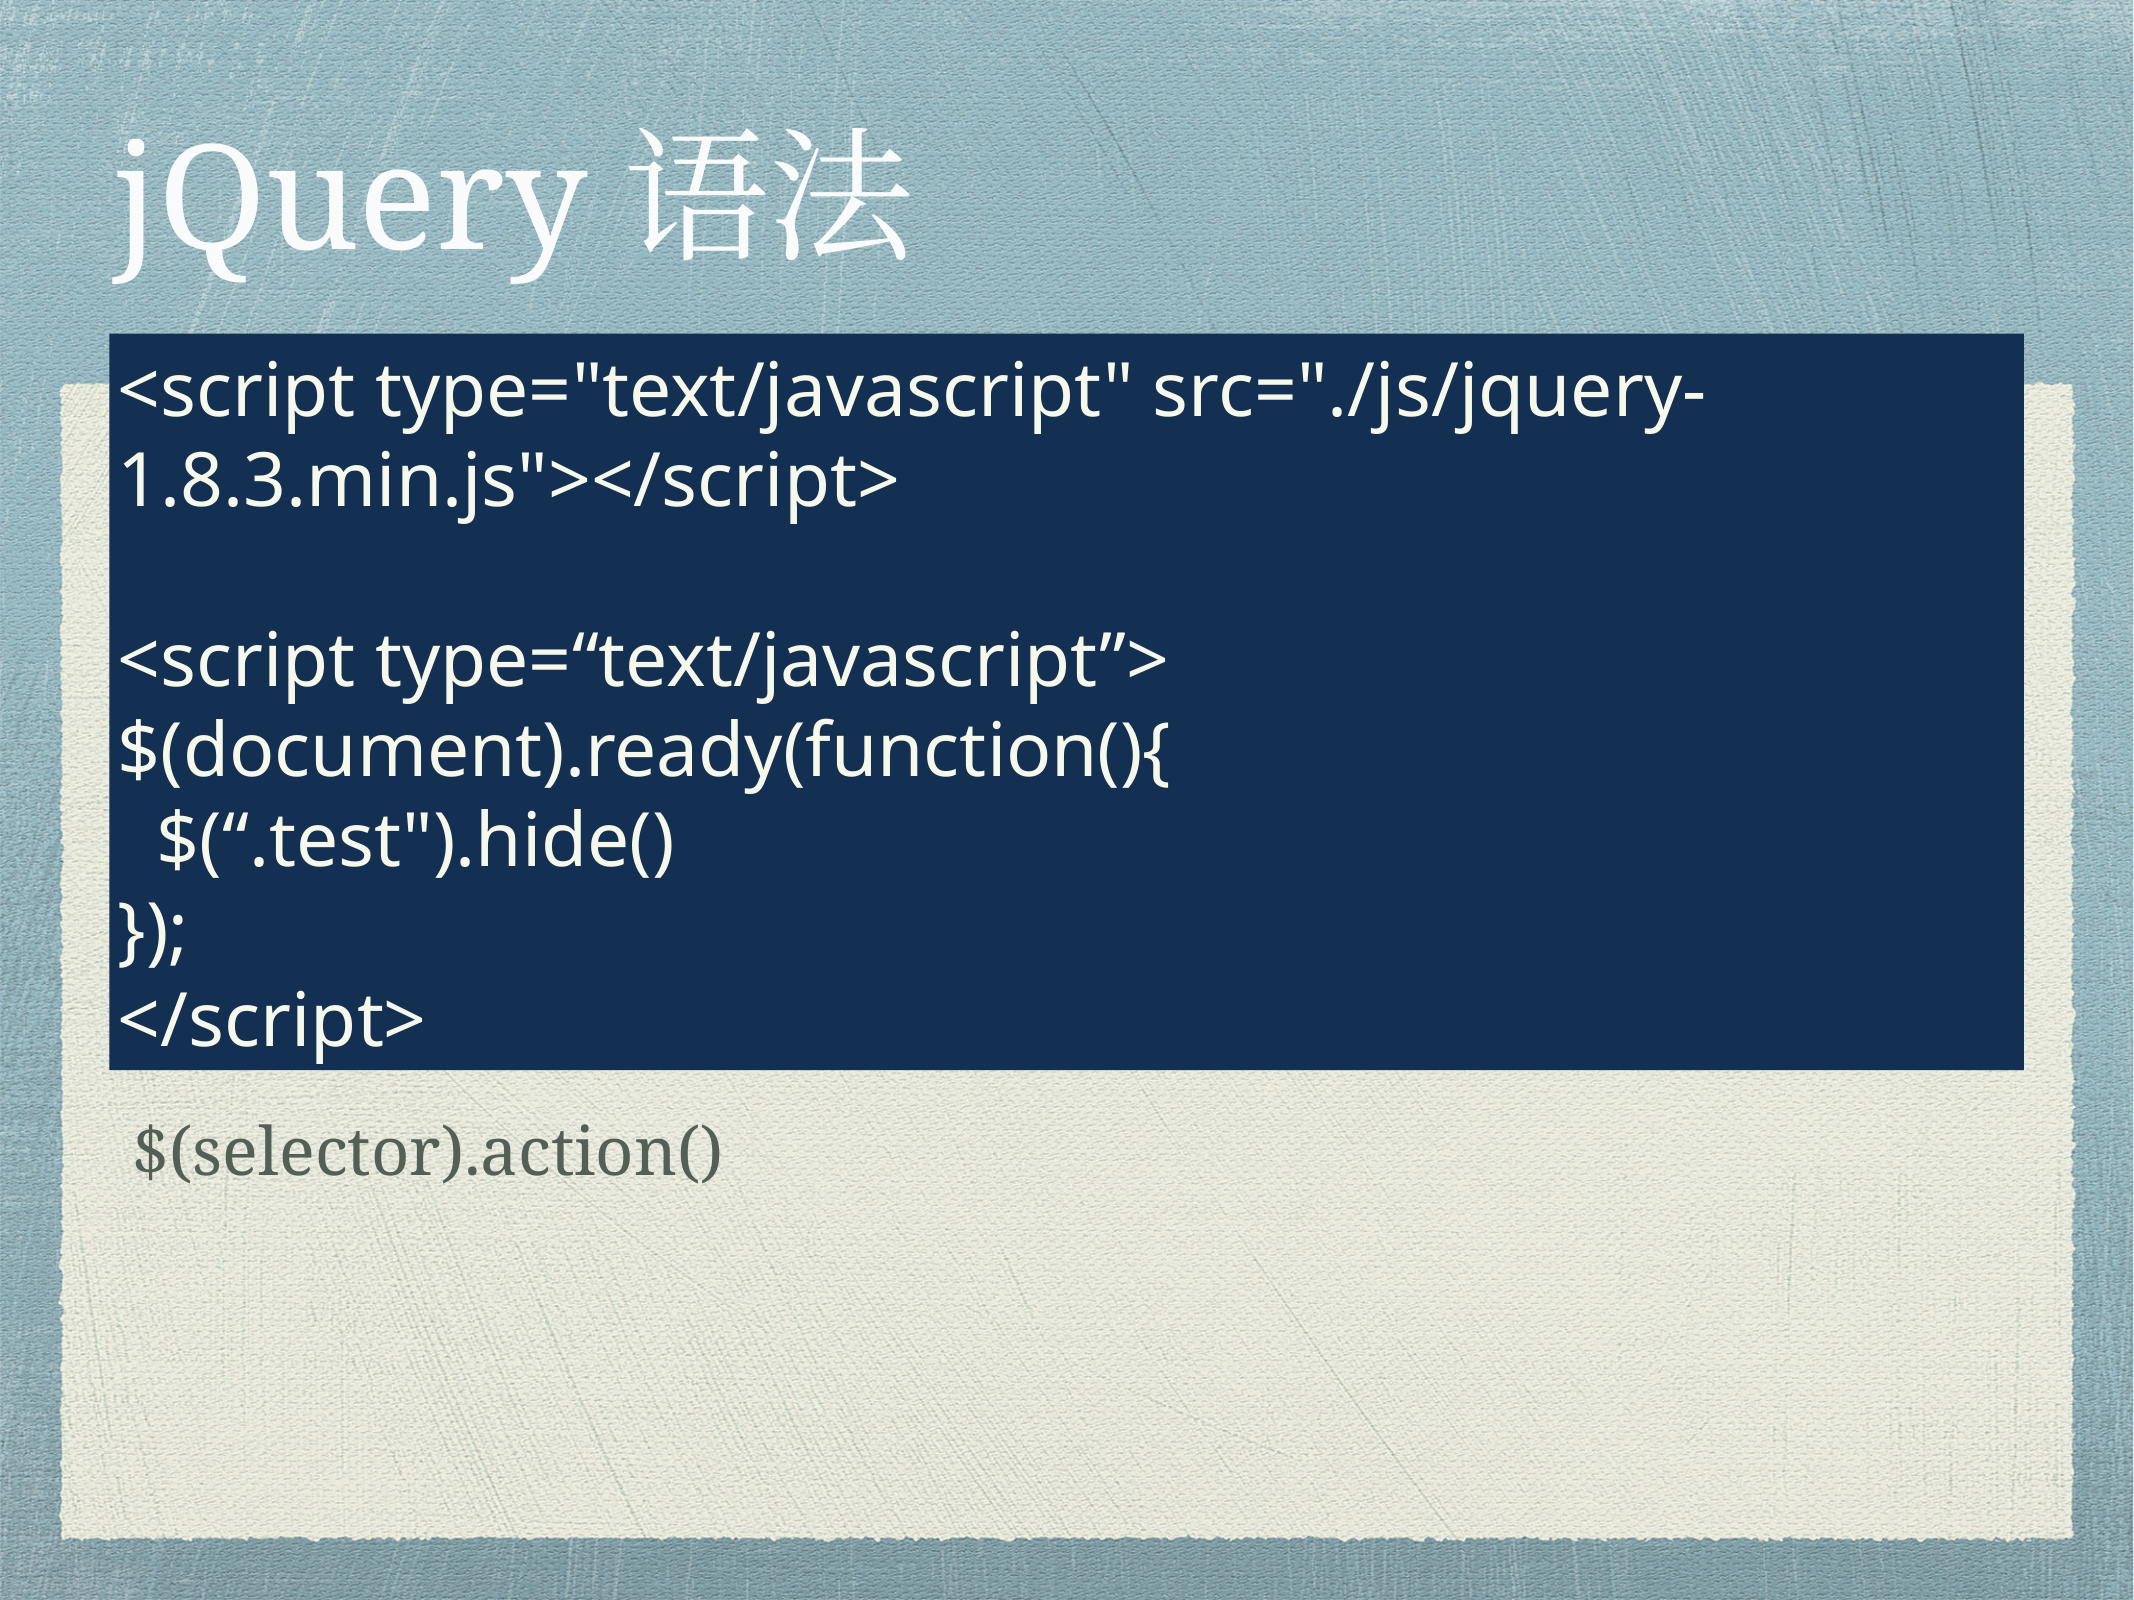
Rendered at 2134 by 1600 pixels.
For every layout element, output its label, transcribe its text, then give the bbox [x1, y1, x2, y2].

title jQuery语法 [105, 24, 2028, 359]
text_box <script type="text/javascript" src="./js/jquery-1.8.3.min.js"></script> <script type=“text/javascript”> $(document).ready(function(){ $(“.test").hide() }); </script> [109, 333, 2024, 1071]
picture [0, 0, 2134, 1600]
text_box $(selector).action() [124, 1100, 732, 1197]
